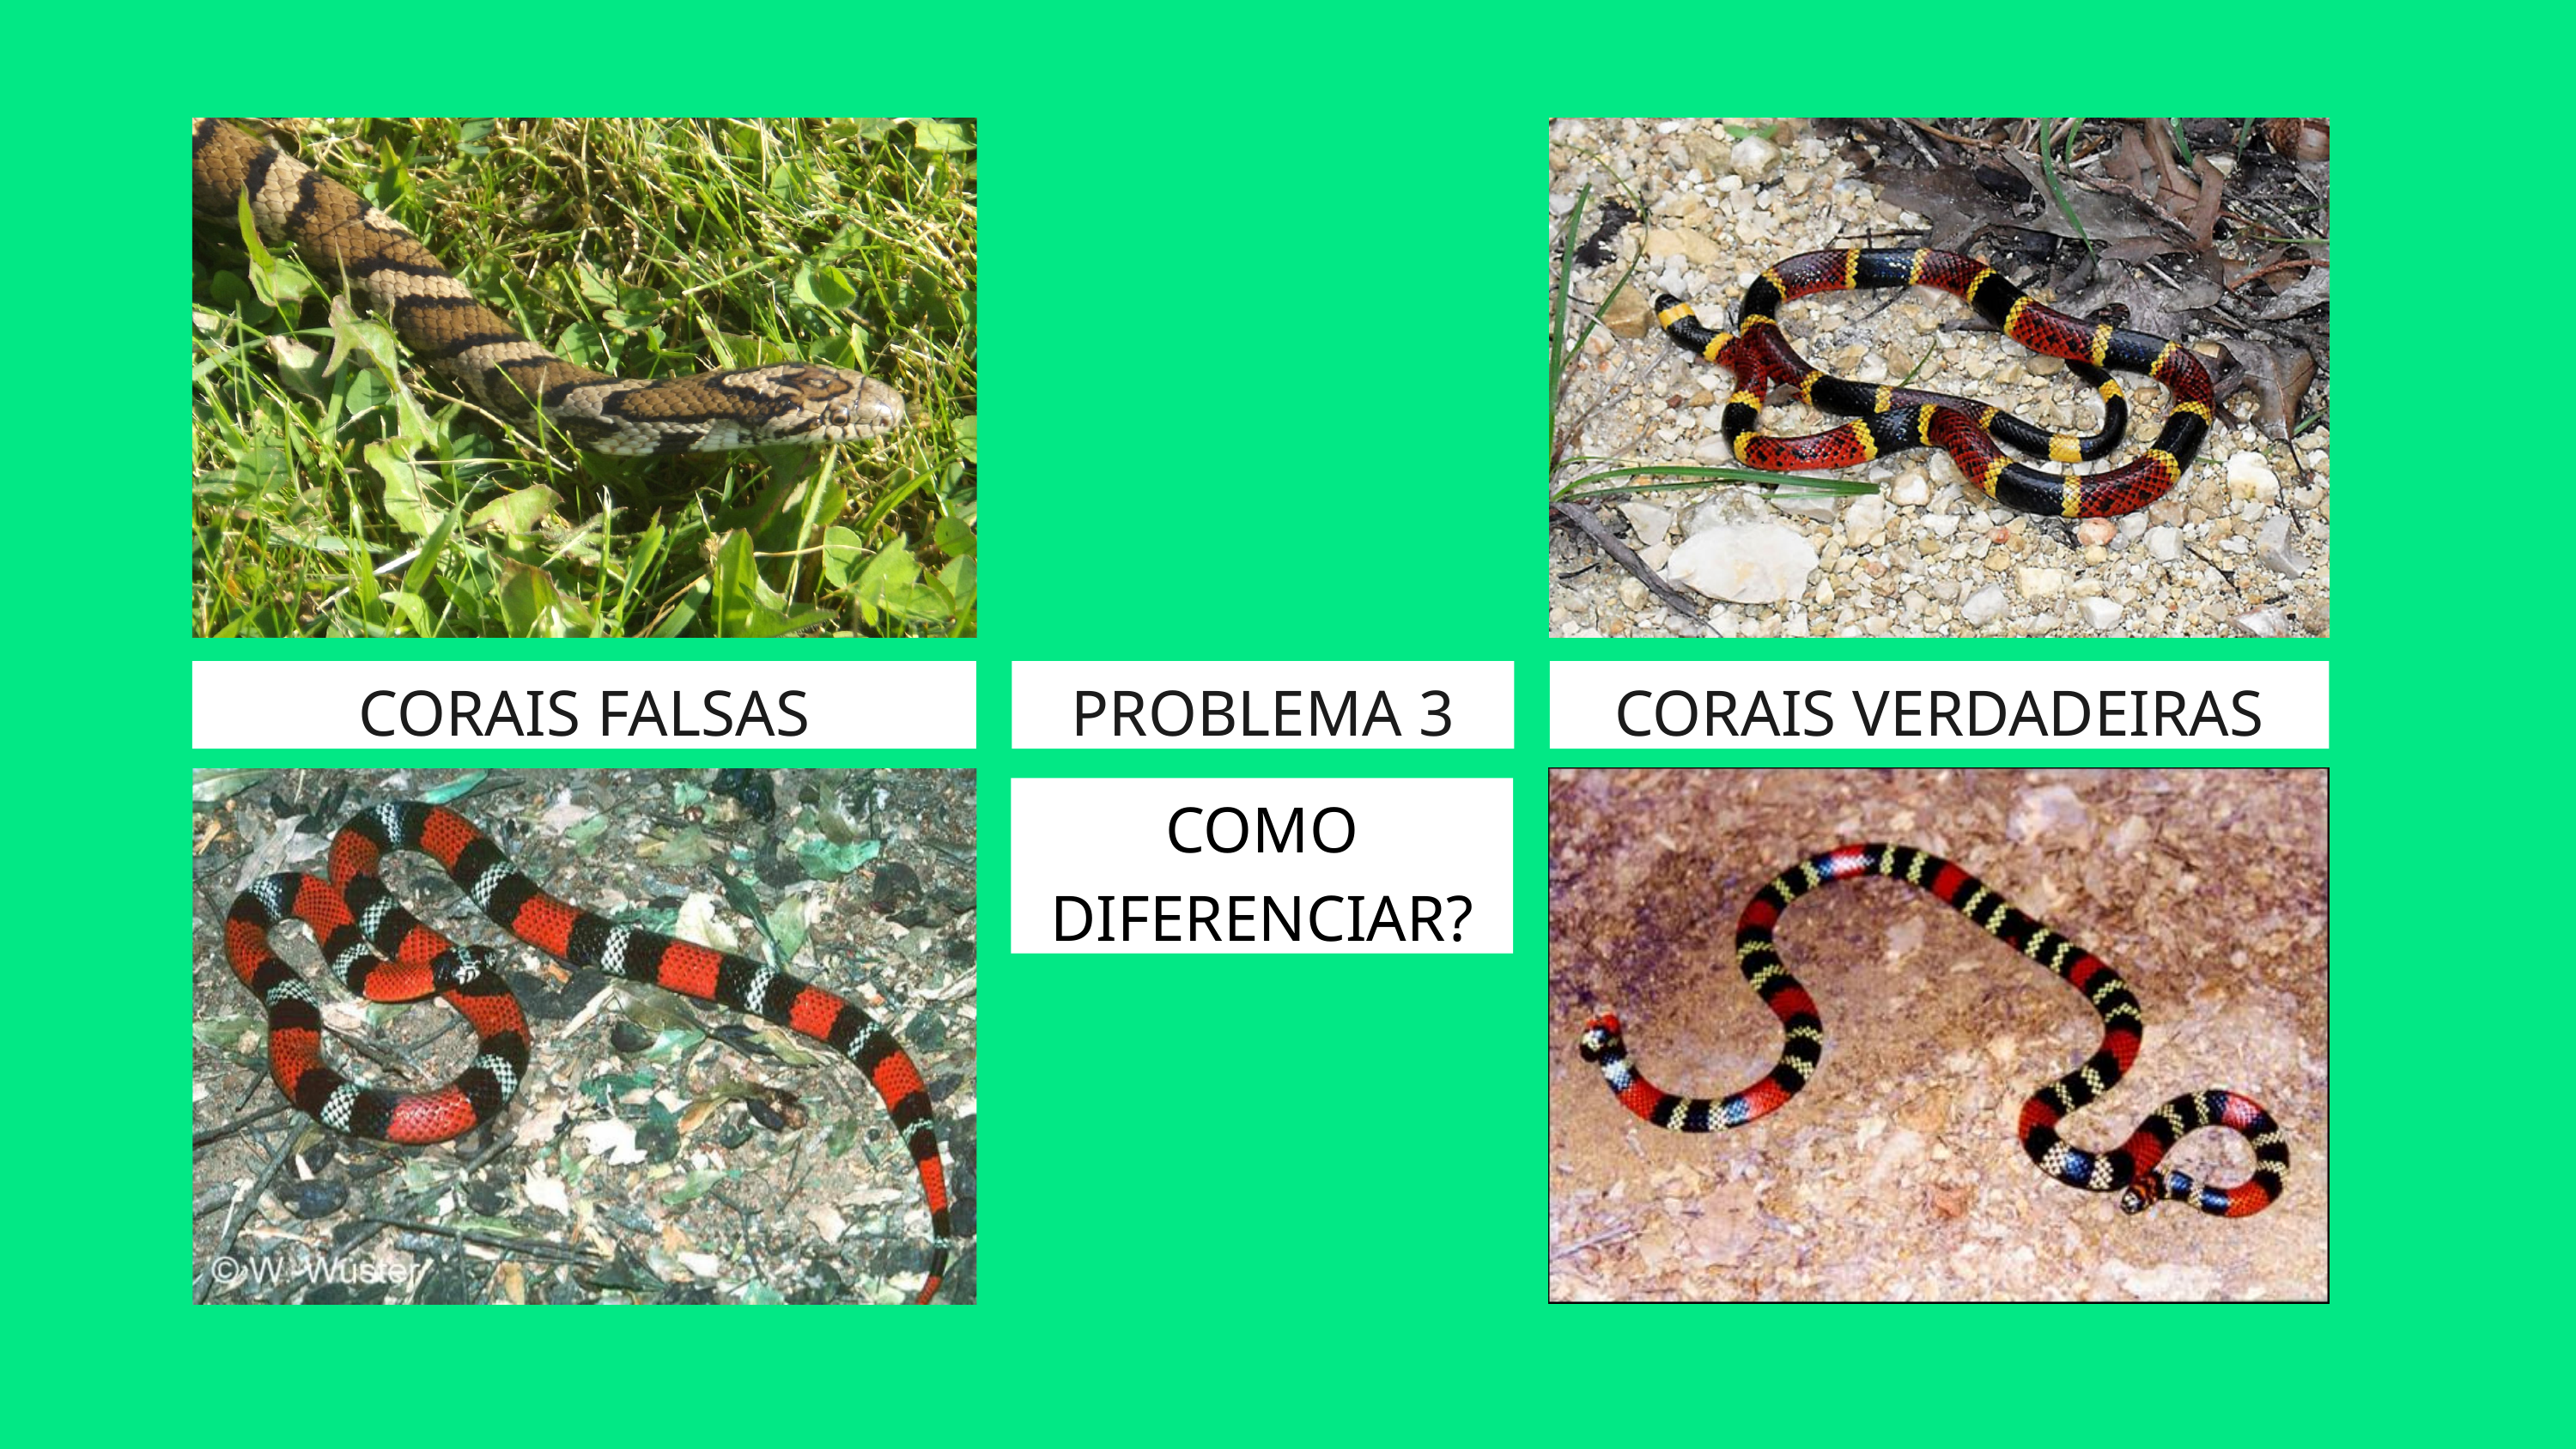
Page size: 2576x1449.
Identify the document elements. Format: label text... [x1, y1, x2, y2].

text_box CORAIS VERDADEIRAS [1549, 661, 2330, 749]
text_box PROBLEMA 3 [1012, 661, 1515, 749]
picture [1549, 117, 2330, 639]
text_box [192, 768, 977, 1305]
text_box CORAIS FALSAS [191, 661, 976, 749]
text_box COMO DIFERENCIAR? [1011, 778, 1514, 954]
picture [1547, 767, 2330, 1304]
text_box [191, 118, 977, 638]
